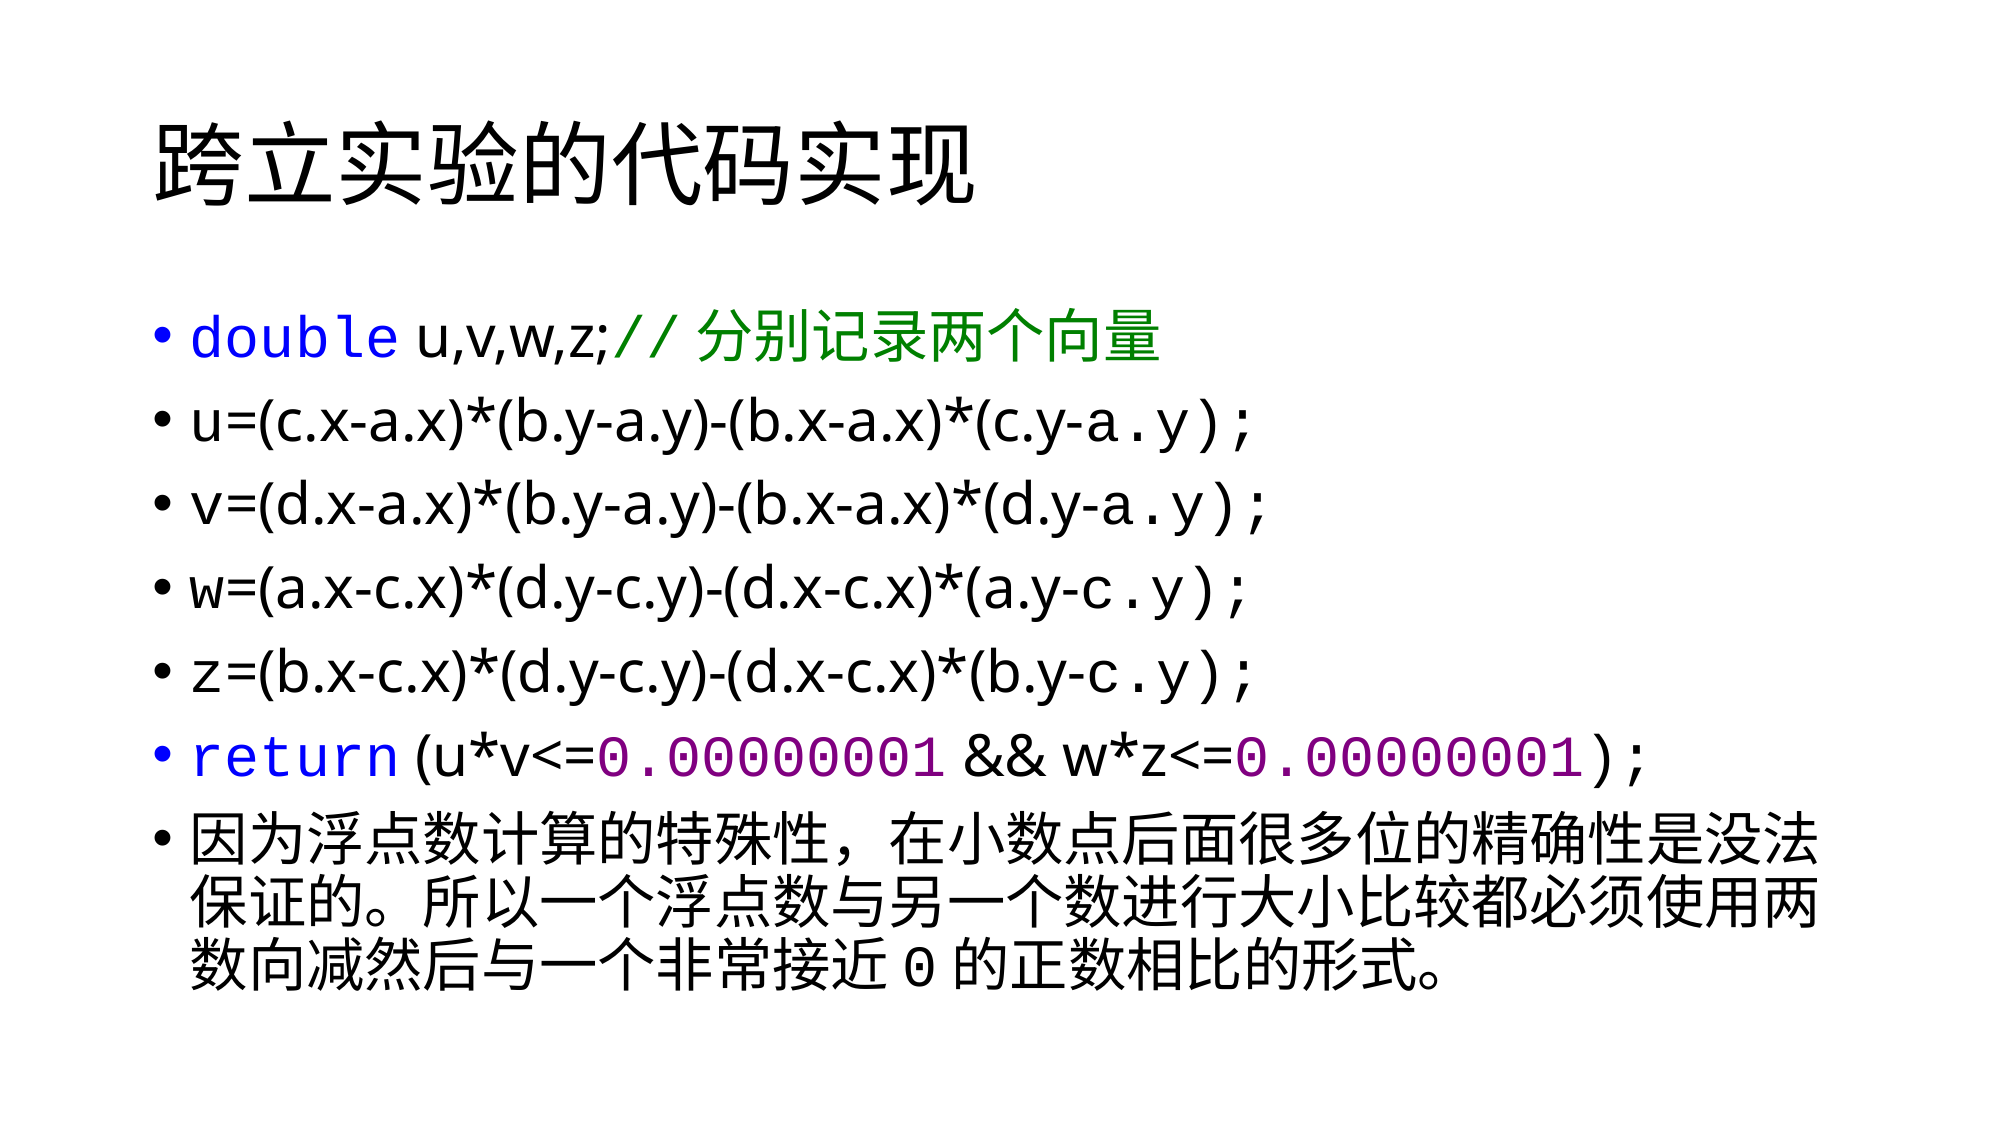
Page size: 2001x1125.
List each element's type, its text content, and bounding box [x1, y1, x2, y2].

list double u,v,w,z;//分别记录两个向量 u=(c.x-a.x)*(b.y-a.y)-(b.x-a.x)*(c.y-a.y); v=(d.x-a.x)*(b.y-a.y)-(b.x-a.x)*(d.y-a.y); w=(a.x-c.x)*(d.y-c.y)-(d.x-c.x)*(a.y-c.y); z=(b.x-c.x)*(d.y-c.y)-(d.x-c.x)*(b.y-c.y); return (u*v<=0.00000001 && w*z<=0.00000001); 因为浮点数计算的特殊性，在小数点后面很多位的精确性是没法保证的。所以一个浮点数与另一个数进行大小比较都必须使用两数向减然后与一个非常接近0的正数相比的形式。 [137, 299, 1863, 1014]
title 跨立实验的代码实现 [137, 59, 1863, 278]
